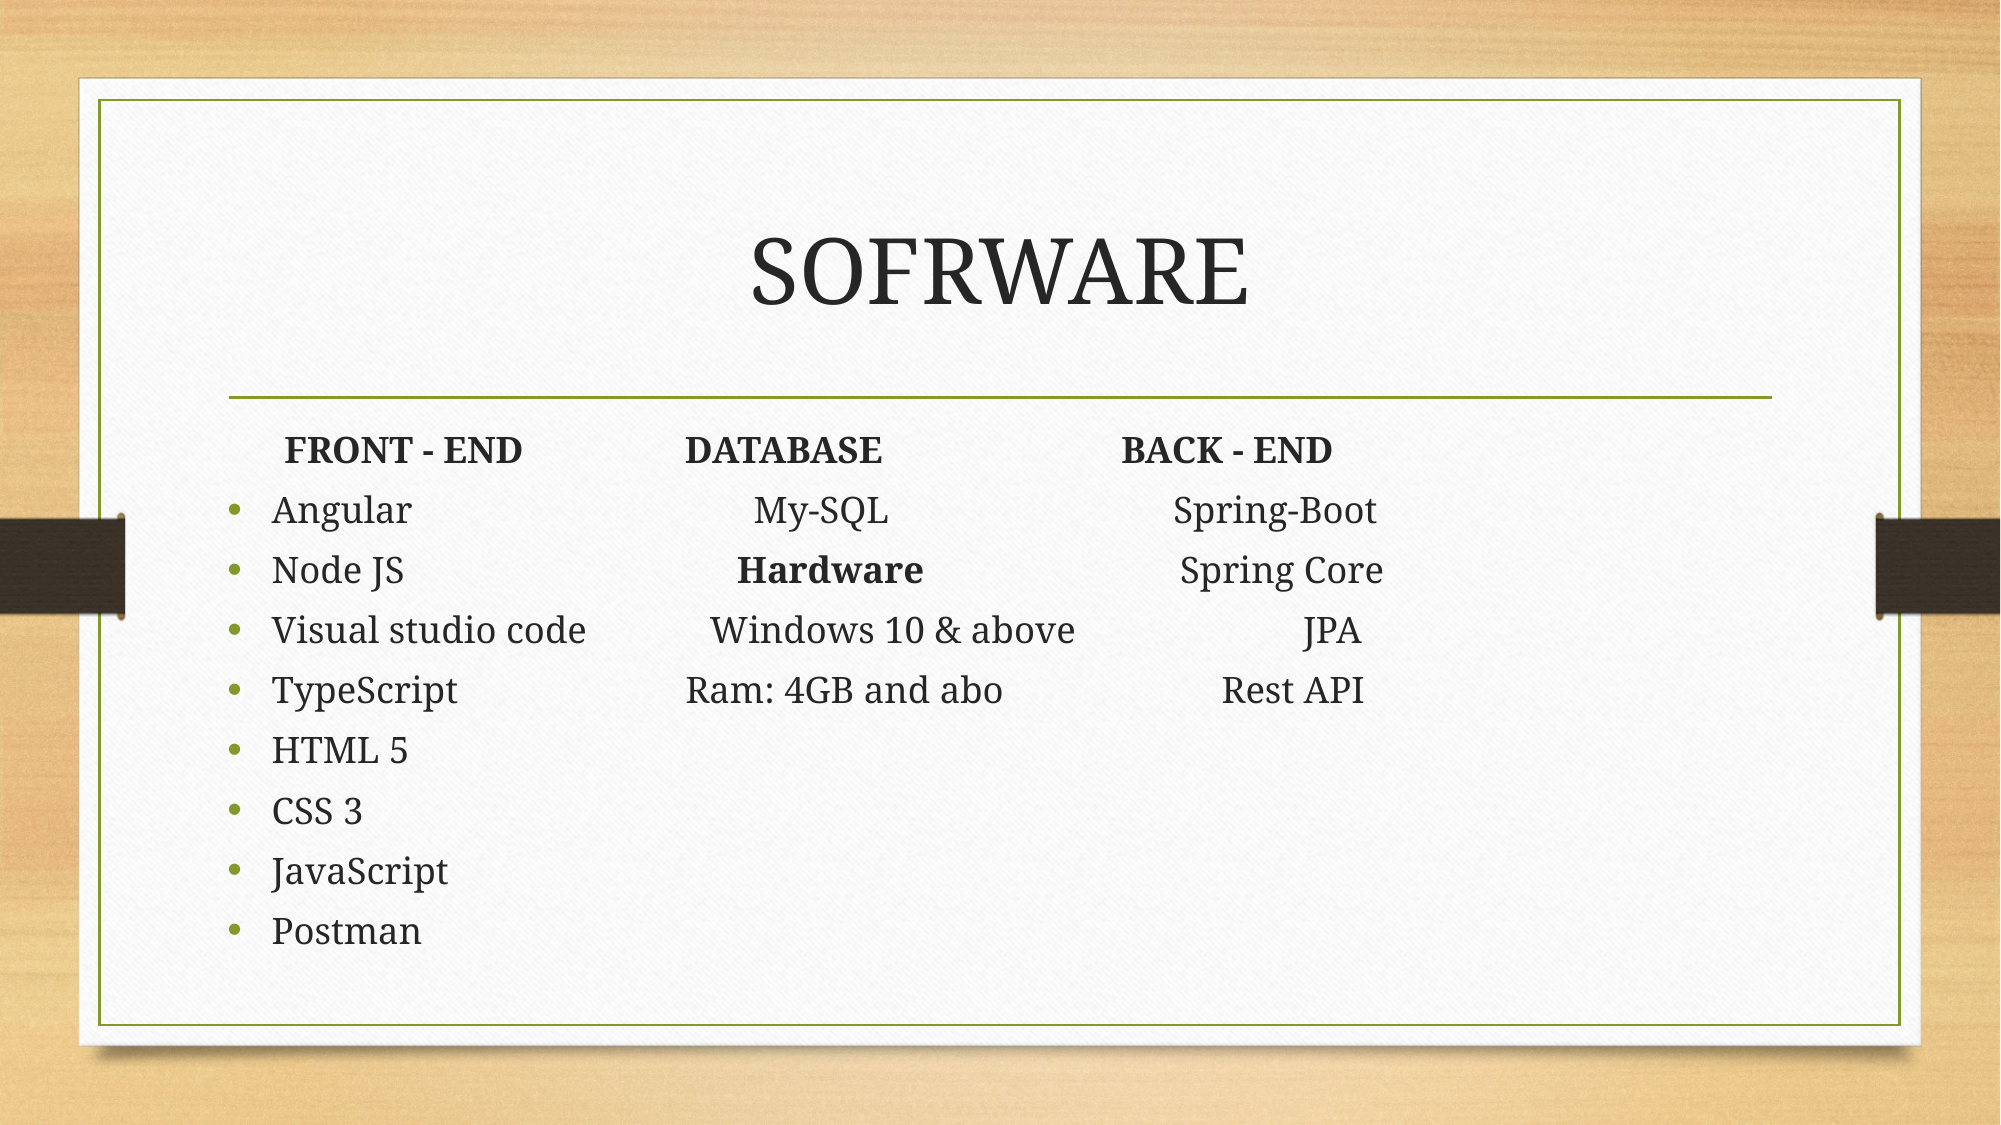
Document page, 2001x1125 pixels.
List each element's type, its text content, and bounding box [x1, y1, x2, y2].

list FRONT - END DATABASE BACK - END Angular My-SQL Spring-Boot Node JS Hardware Spring Core Visual studio code Windows 10 & above JPA TypeScript Ram: 4GB and abo Rest API HTML 5 CSS 3 JavaScript Postman [212, 419, 1788, 964]
title SOFRWARE [212, 161, 1788, 375]
picture [0, 0, 2001, 1125]
